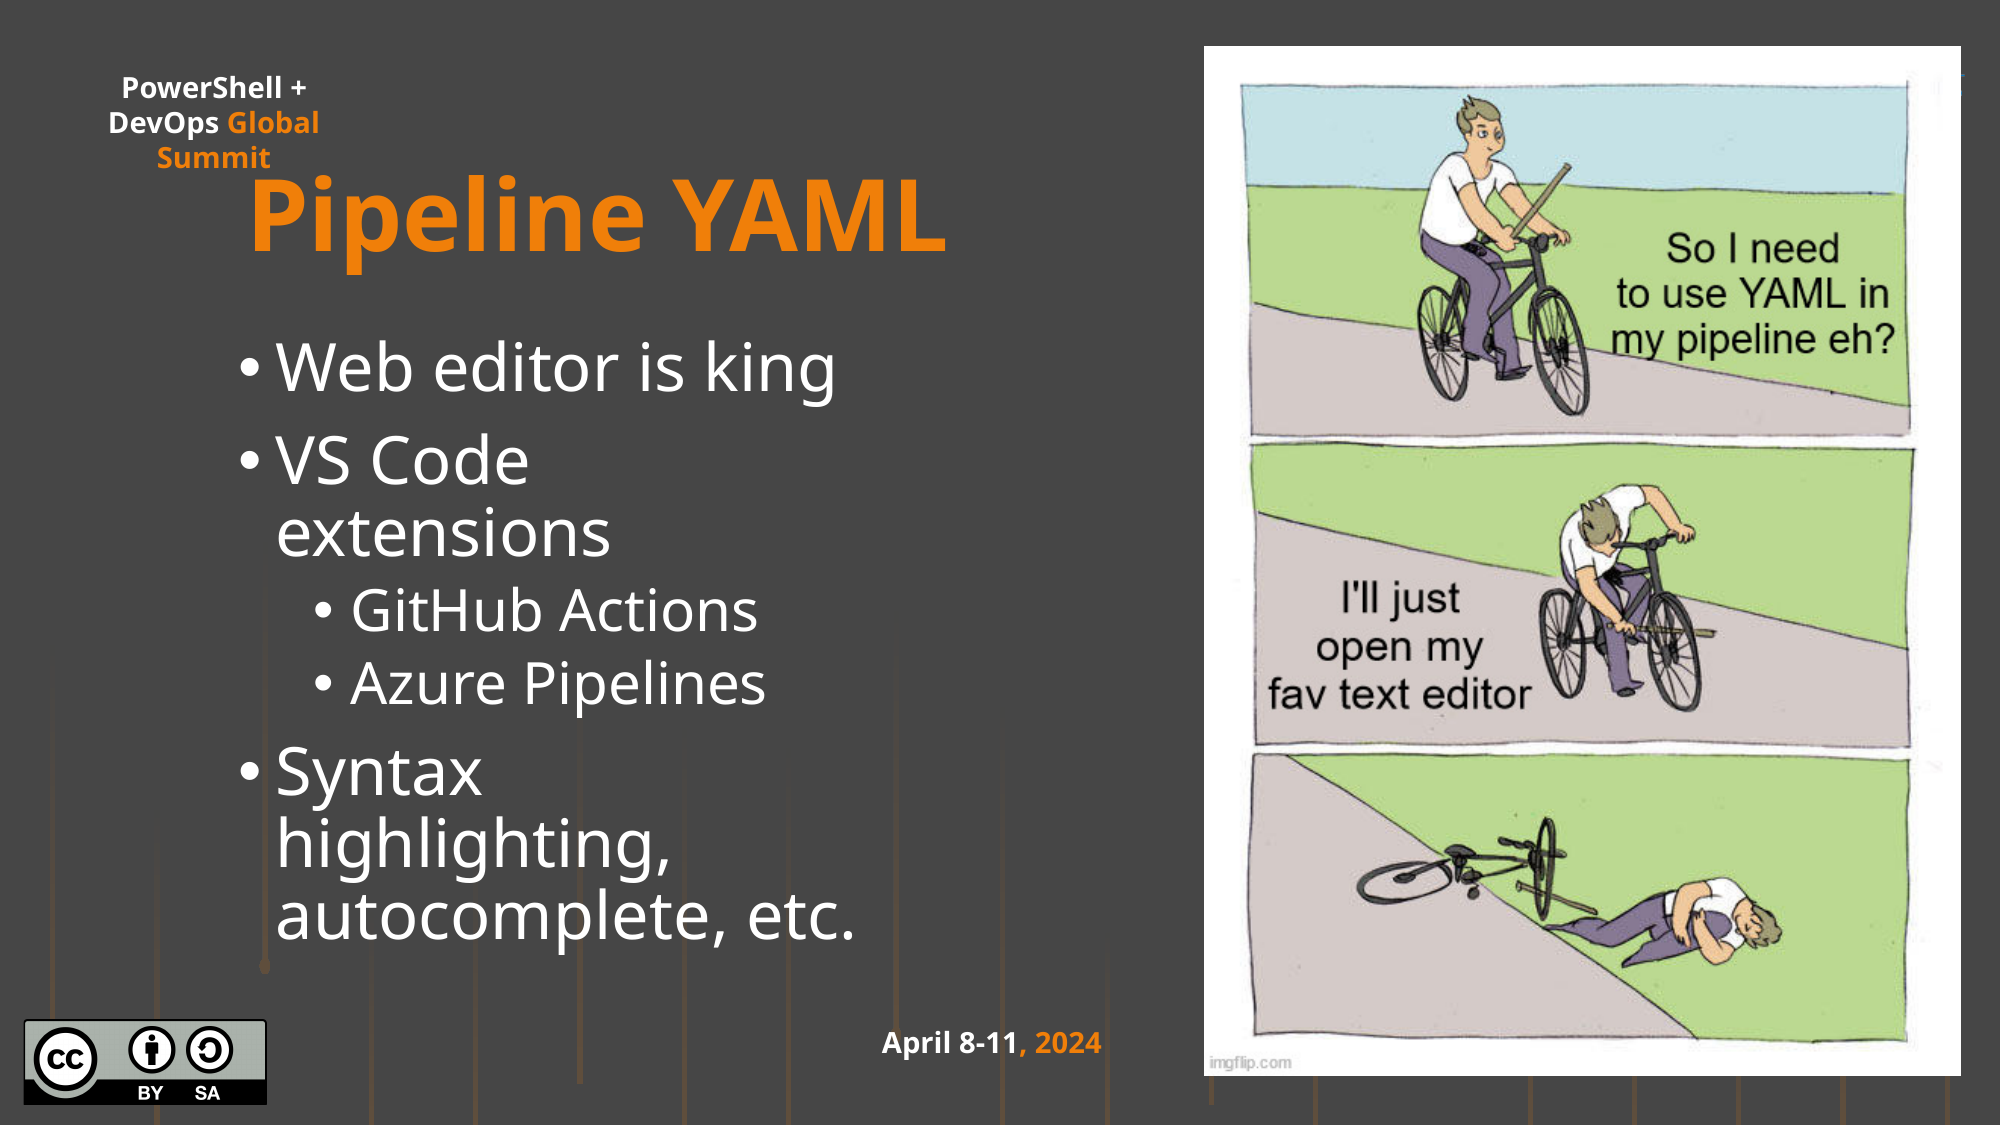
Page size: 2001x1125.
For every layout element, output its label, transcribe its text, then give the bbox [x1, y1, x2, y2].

list Web editor is king VS Code extensions GitHub Actions Azure Pipelines Syntax highlighting, autocomplete, etc. [223, 326, 880, 981]
picture [23, 1019, 267, 1105]
text_box Pipeline YAML [231, 144, 1204, 279]
picture [1204, 46, 1965, 1076]
